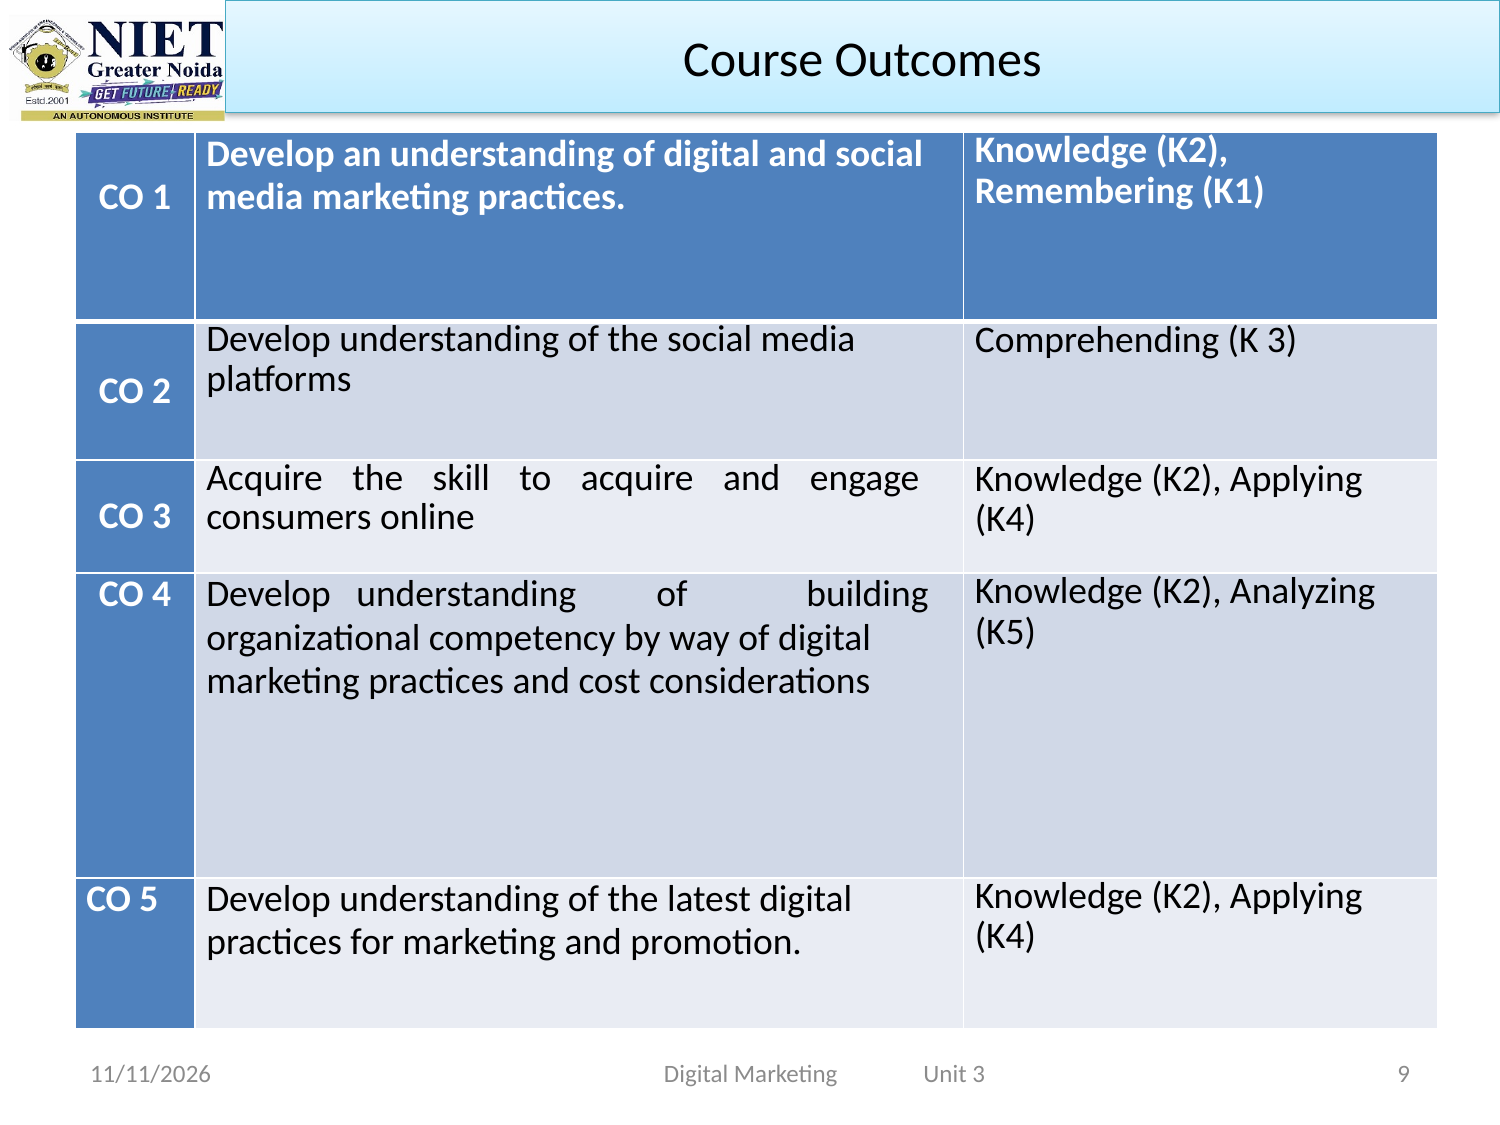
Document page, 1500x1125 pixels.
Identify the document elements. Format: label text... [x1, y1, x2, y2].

picture [9, 0, 226, 151]
table_cell Knowledge (K2), Analyzing (K5) [964, 574, 1437, 877]
table_header CO 1 [76, 159, 194, 319]
slide_number 9 [1074, 1042, 1425, 1103]
table_cell CO 4 [76, 574, 194, 877]
table_header Develop an understanding of digital and social media marketing practices. [196, 133, 963, 319]
table_cell Knowledge (K2), Applying (K4) [964, 461, 1437, 572]
table_cell CO 2 [76, 324, 194, 459]
table_cell Develop understanding of the latest digital practices for marketing and promotion. [196, 879, 963, 1028]
footer Digital Marketing Unit 3 [412, 1042, 1074, 1103]
table_header Knowledge (K2), Remembering (K1) [964, 133, 1437, 319]
table_cell CO 5 [76, 879, 194, 1028]
table_cell Develop understanding of building organizational competency by way of digital marketing practices and cost considerations [196, 574, 963, 877]
table_cell Acquire the skill to acquire and engage consumers online [196, 461, 963, 572]
table_cell Comprehending (K 3) [964, 324, 1437, 459]
text_box Course Outcomes [226, 0, 1500, 113]
table_cell CO 3 [76, 461, 194, 572]
table_cell Knowledge (K2), Applying (K4) [964, 879, 1437, 1028]
table_cell Develop understanding of the social media platforms [196, 324, 963, 459]
slide_number 28-May-24 [75, 1042, 412, 1103]
